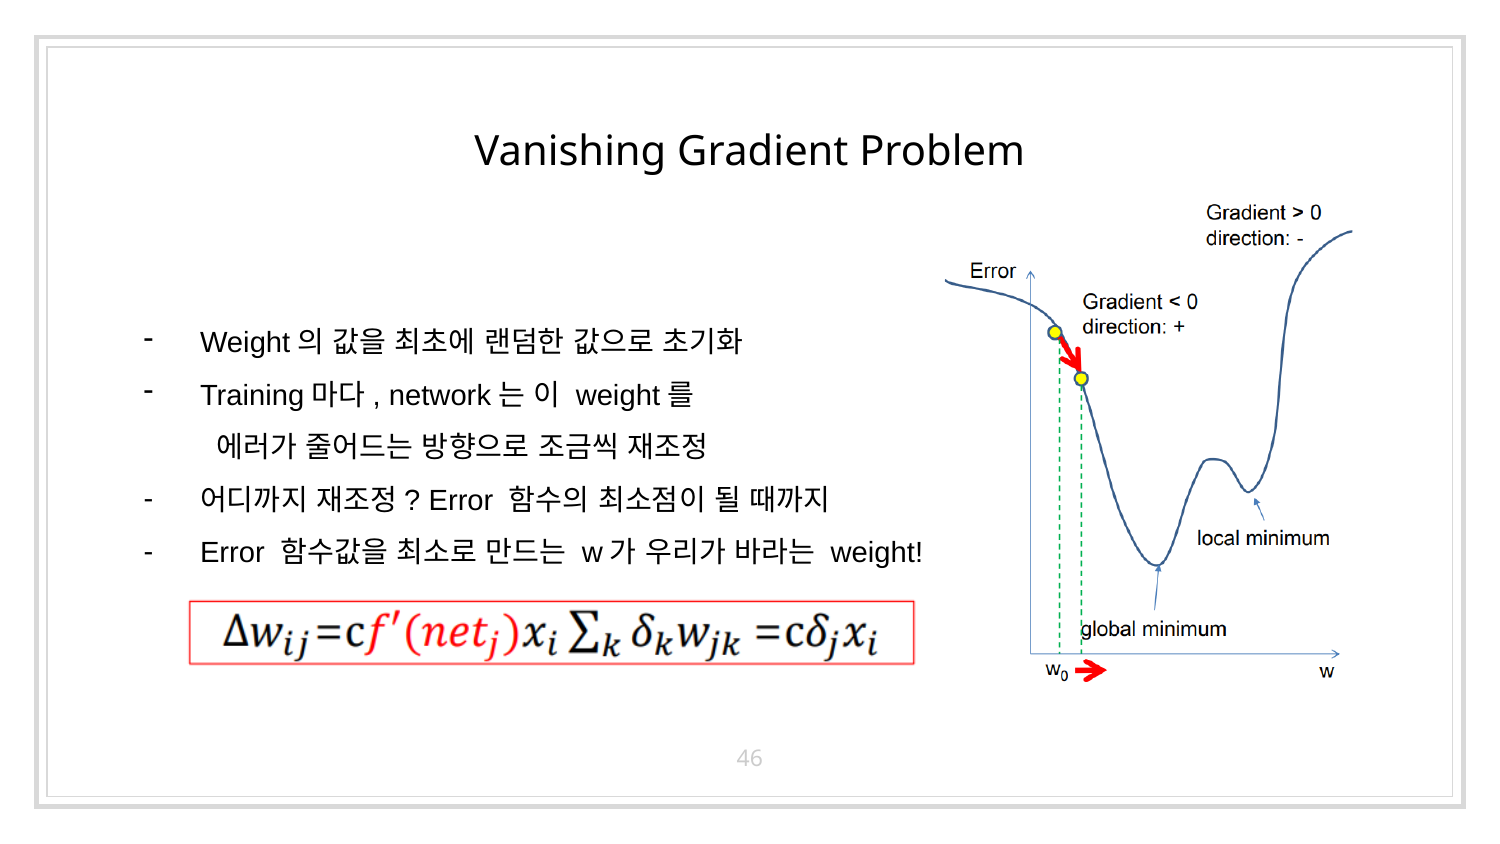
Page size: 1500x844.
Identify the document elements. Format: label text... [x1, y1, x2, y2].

text_box Weight의 값을 최초에 랜덤한 값으로 초기화 Training마다, network는 이 weight를 에러가 줄어드는 방향으로 조금씩 재조정 어디까지 재조정? Error 함수의 최소점이 될 때까지 Error 함수값을 최소로 만드는 w가 우리가 바라는 weight! [128, 488, 939, 584]
slide_number 46 [705, 725, 795, 790]
picture [160, 175, 1353, 695]
text_box Vanishing Gradient Problem [265, 99, 1235, 189]
